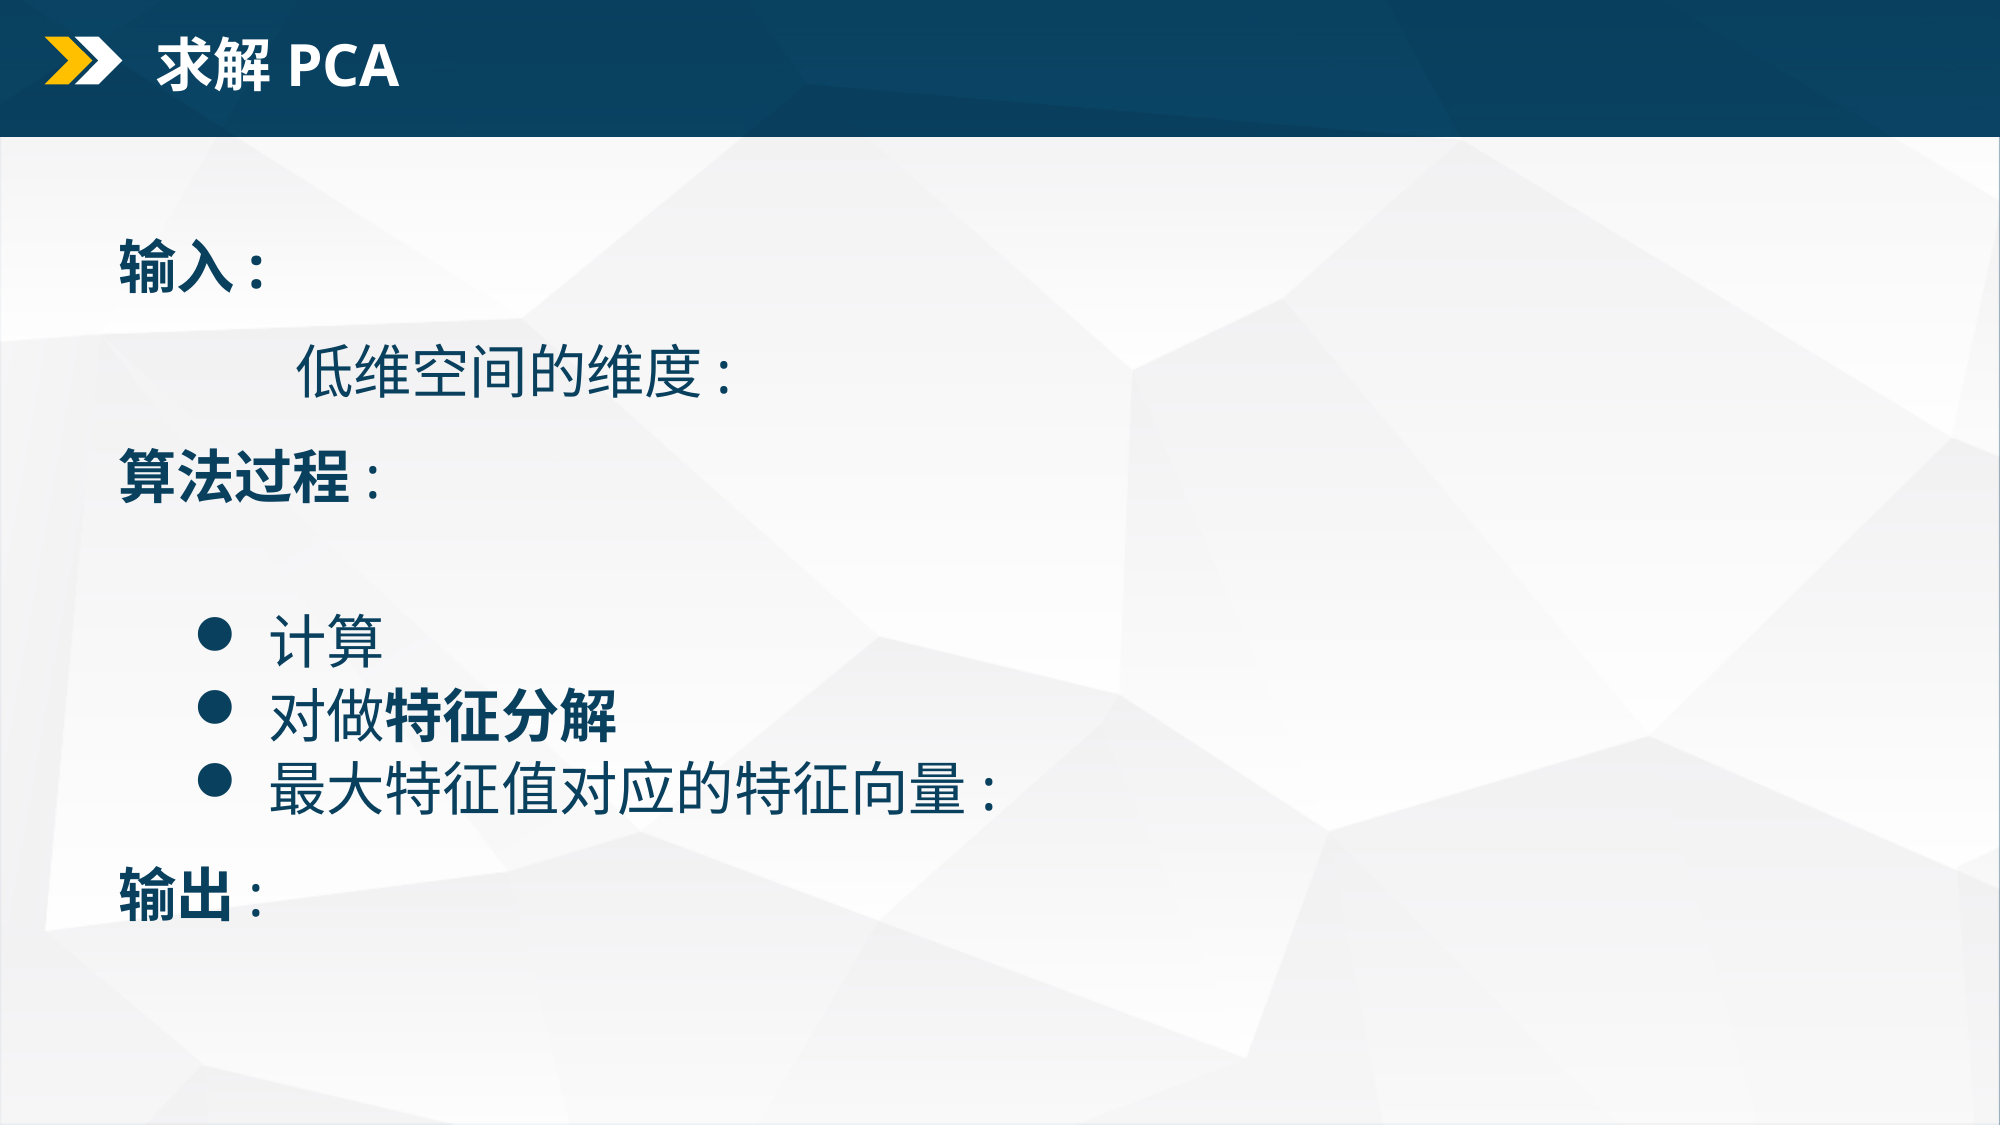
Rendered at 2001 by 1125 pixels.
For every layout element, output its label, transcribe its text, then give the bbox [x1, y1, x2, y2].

picture [0, 0, 2000, 1125]
list 求解PCA [140, 28, 1027, 93]
